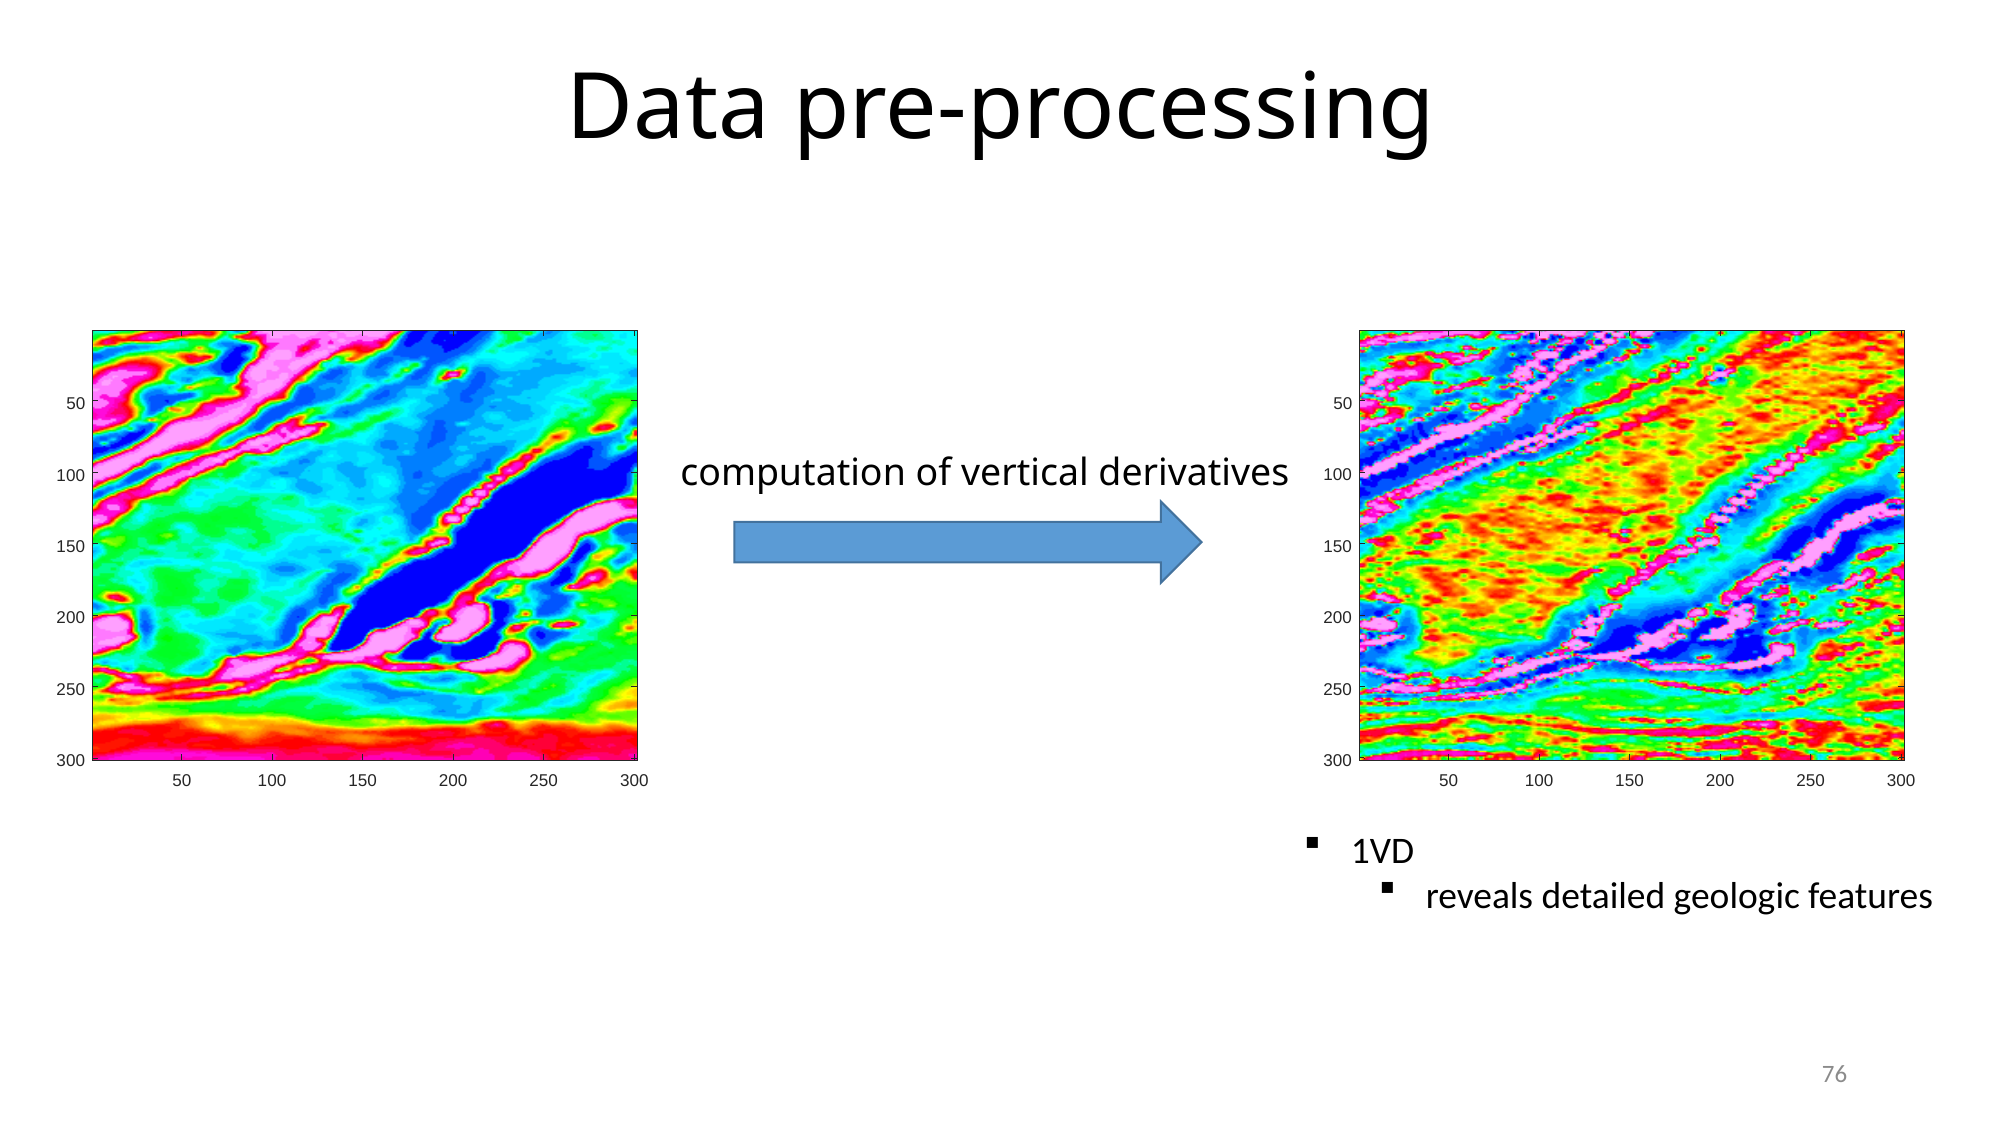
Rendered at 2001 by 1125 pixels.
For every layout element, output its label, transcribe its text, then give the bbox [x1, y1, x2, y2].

text_box [733, 501, 1203, 586]
text_box computation of vertical derivatives [704, 440, 1266, 501]
title Data pre-processing [139, 0, 1865, 218]
picture [0, 289, 704, 819]
picture [1266, 289, 1970, 819]
slide_number 76 [1412, 1042, 1863, 1103]
text_box 1VD reveals detailed geologic features [1289, 819, 1949, 923]
